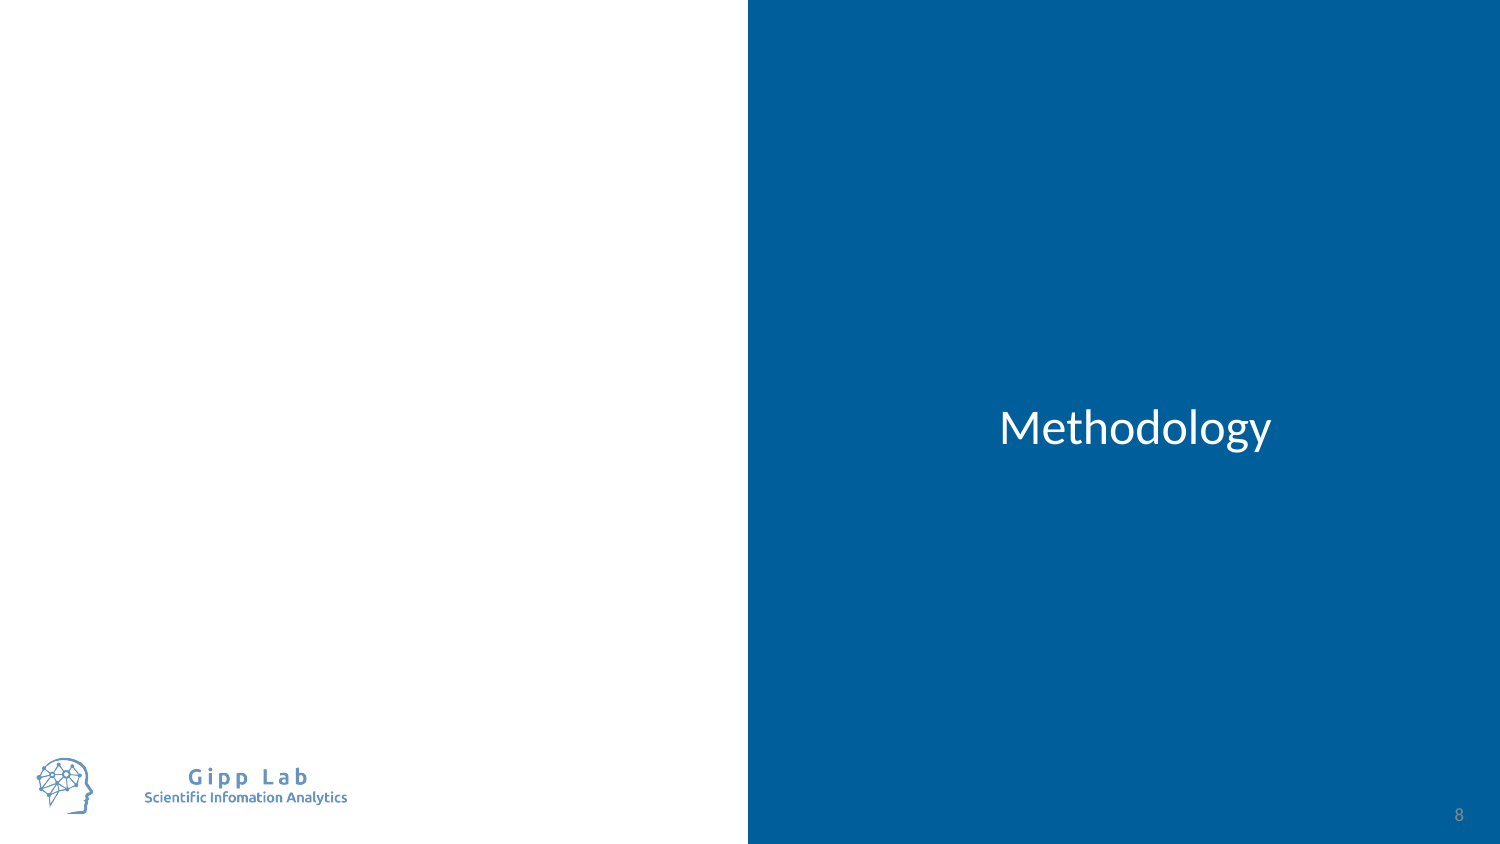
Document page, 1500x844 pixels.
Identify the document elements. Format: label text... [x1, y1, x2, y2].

slide_number ‹#› [1365, 802, 1465, 824]
picture [35, 757, 347, 814]
title Methodology [818, 386, 1453, 485]
